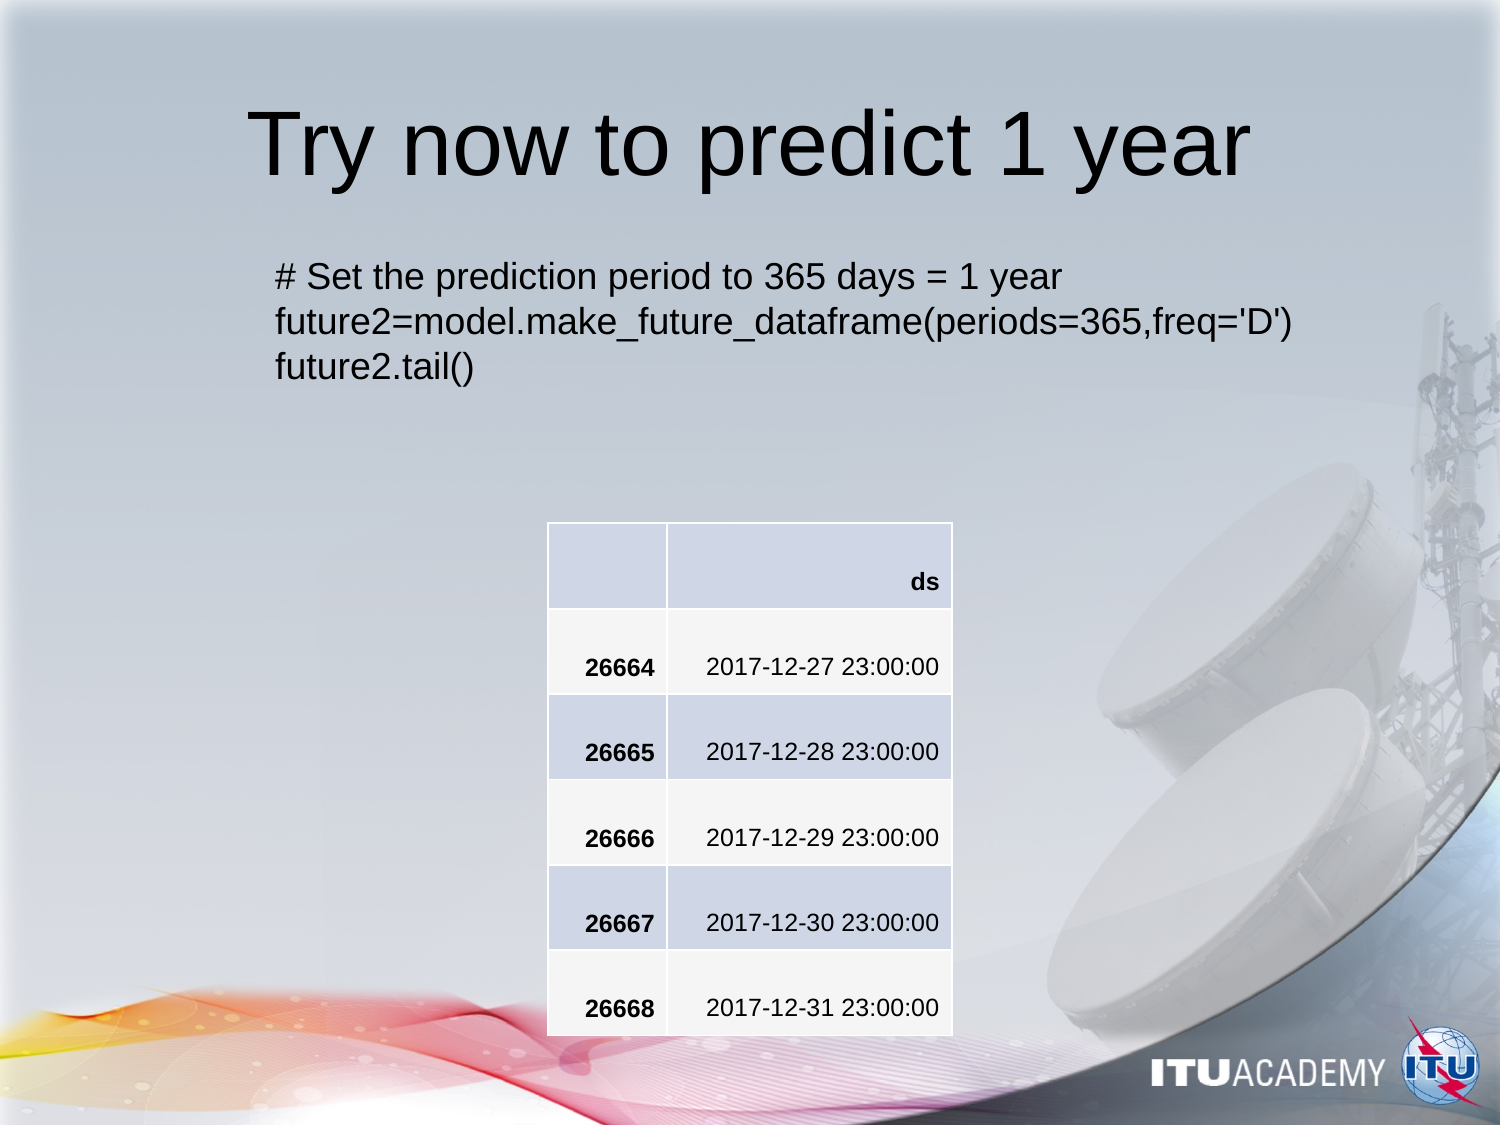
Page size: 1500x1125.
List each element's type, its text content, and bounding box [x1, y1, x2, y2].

title Try now to predict 1 year [74, 44, 1426, 234]
table_cell 2017-12-27 23:00:00 [668, 610, 951, 693]
table_cell 2017-12-29 23:00:00 [668, 780, 951, 864]
table_cell 26664 [549, 610, 666, 693]
picture [0, 0, 1500, 1125]
table_cell 2017-12-30 23:00:00 [668, 866, 951, 949]
table_cell 26667 [549, 866, 666, 949]
table_cell 2017-12-28 23:00:00 [668, 695, 951, 779]
table_cell 26665 [549, 695, 666, 779]
table_cell 26668 [549, 951, 666, 1035]
text_box # Set the prediction period to 365 days = 1 year future2=model.make_future_dataframe(periods=365,freq='D') future2.tail() [267, 244, 1302, 394]
table_header ds [668, 524, 951, 608]
table_header [549, 524, 666, 608]
table_cell 26666 [549, 780, 666, 864]
table_cell 2017-12-31 23:00:00 [668, 951, 951, 1035]
